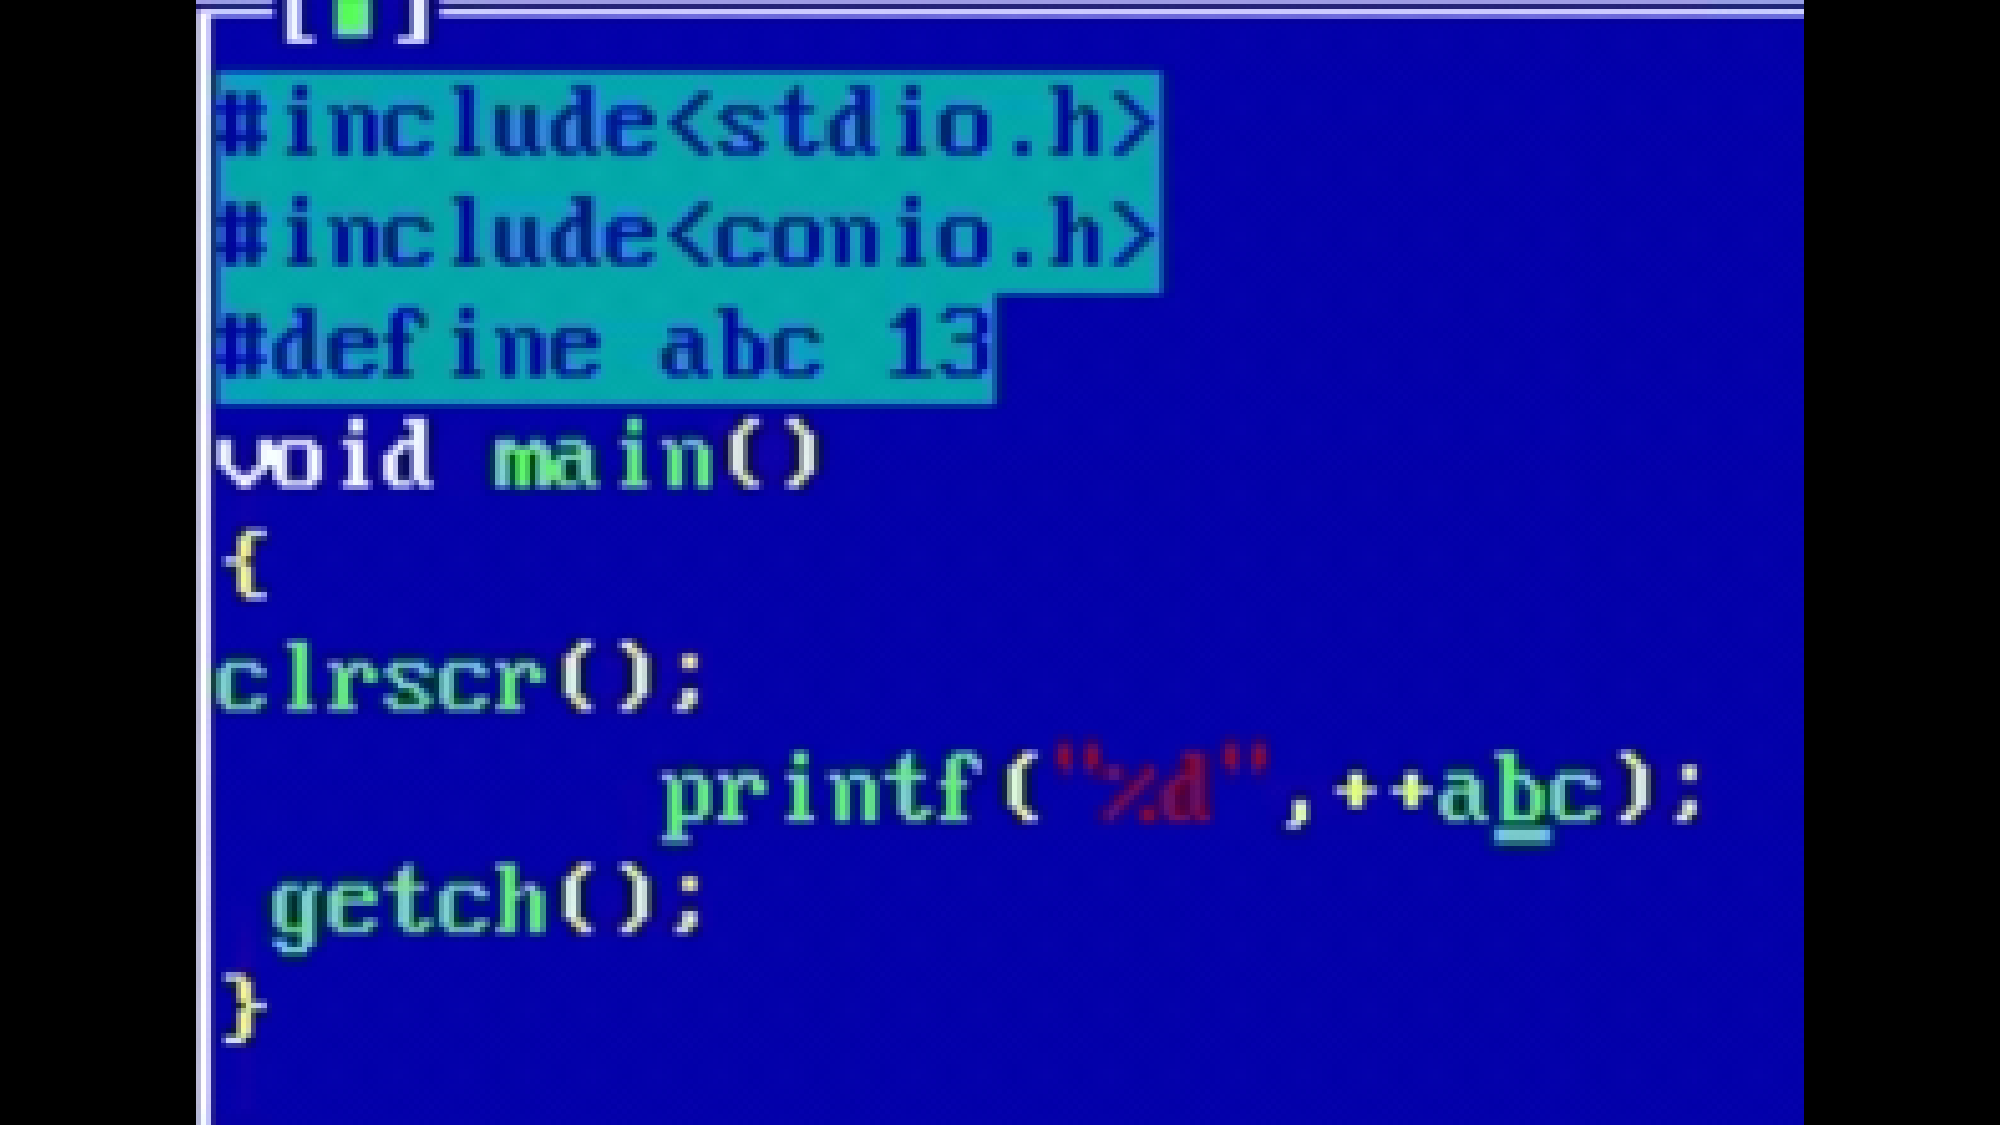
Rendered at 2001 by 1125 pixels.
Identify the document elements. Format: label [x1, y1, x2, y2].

picture [196, 0, 1804, 1125]
